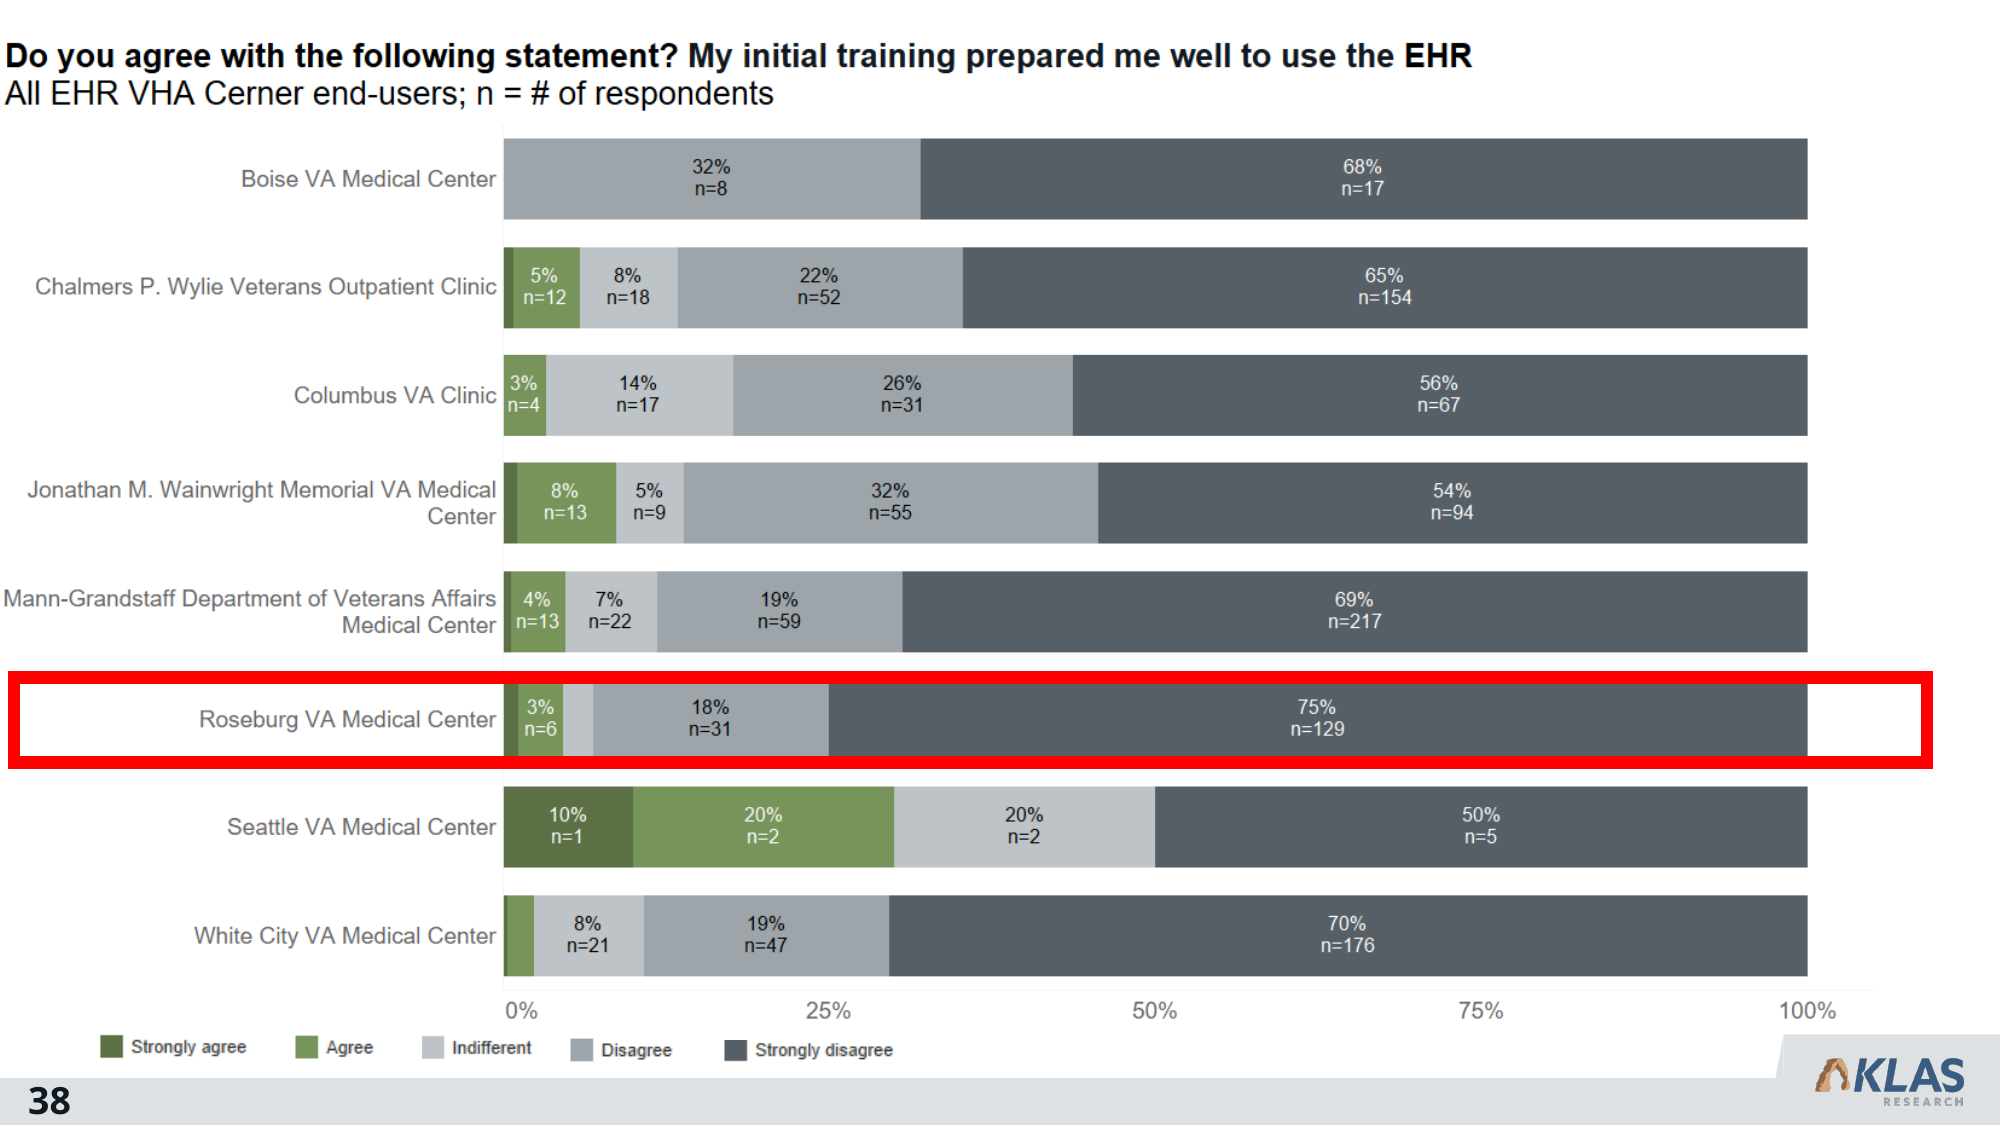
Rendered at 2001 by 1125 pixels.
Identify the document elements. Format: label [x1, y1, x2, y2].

picture [285, 1034, 391, 1062]
picture [0, 31, 1873, 1026]
picture [567, 1031, 682, 1065]
picture [1815, 1058, 1964, 1106]
text_box [1873, 676, 1928, 764]
picture [89, 1034, 255, 1062]
picture [712, 1040, 909, 1066]
picture [421, 1034, 536, 1063]
